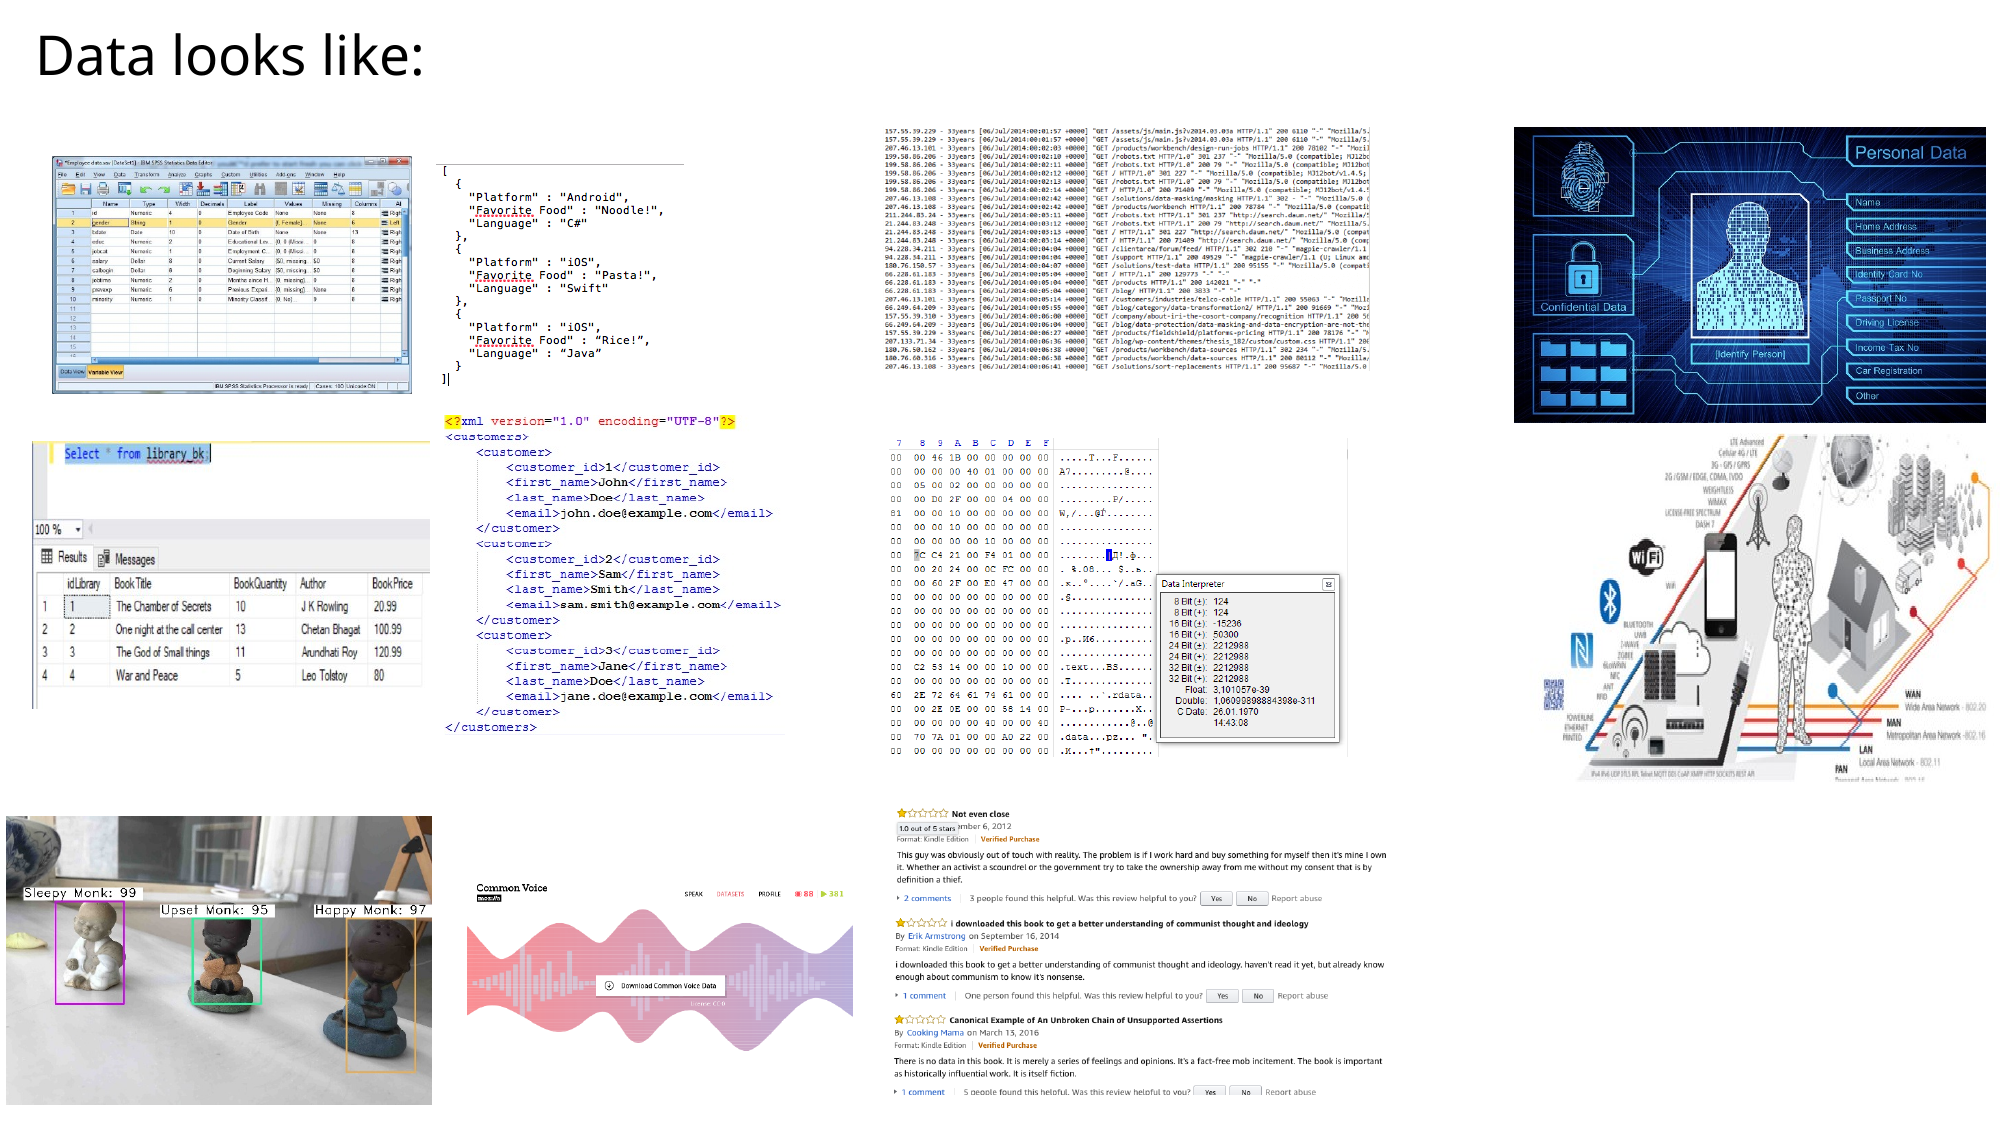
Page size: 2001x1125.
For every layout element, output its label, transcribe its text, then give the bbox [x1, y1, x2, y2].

picture [1514, 127, 1986, 423]
picture [32, 440, 430, 709]
title Data looks like: [20, 19, 1746, 95]
picture [888, 805, 1422, 1095]
picture [52, 156, 412, 394]
picture [1514, 433, 2000, 784]
picture [467, 881, 853, 1056]
picture [879, 127, 1370, 371]
picture [436, 164, 684, 402]
picture [889, 438, 1348, 757]
picture [6, 816, 432, 1106]
picture [444, 415, 785, 735]
